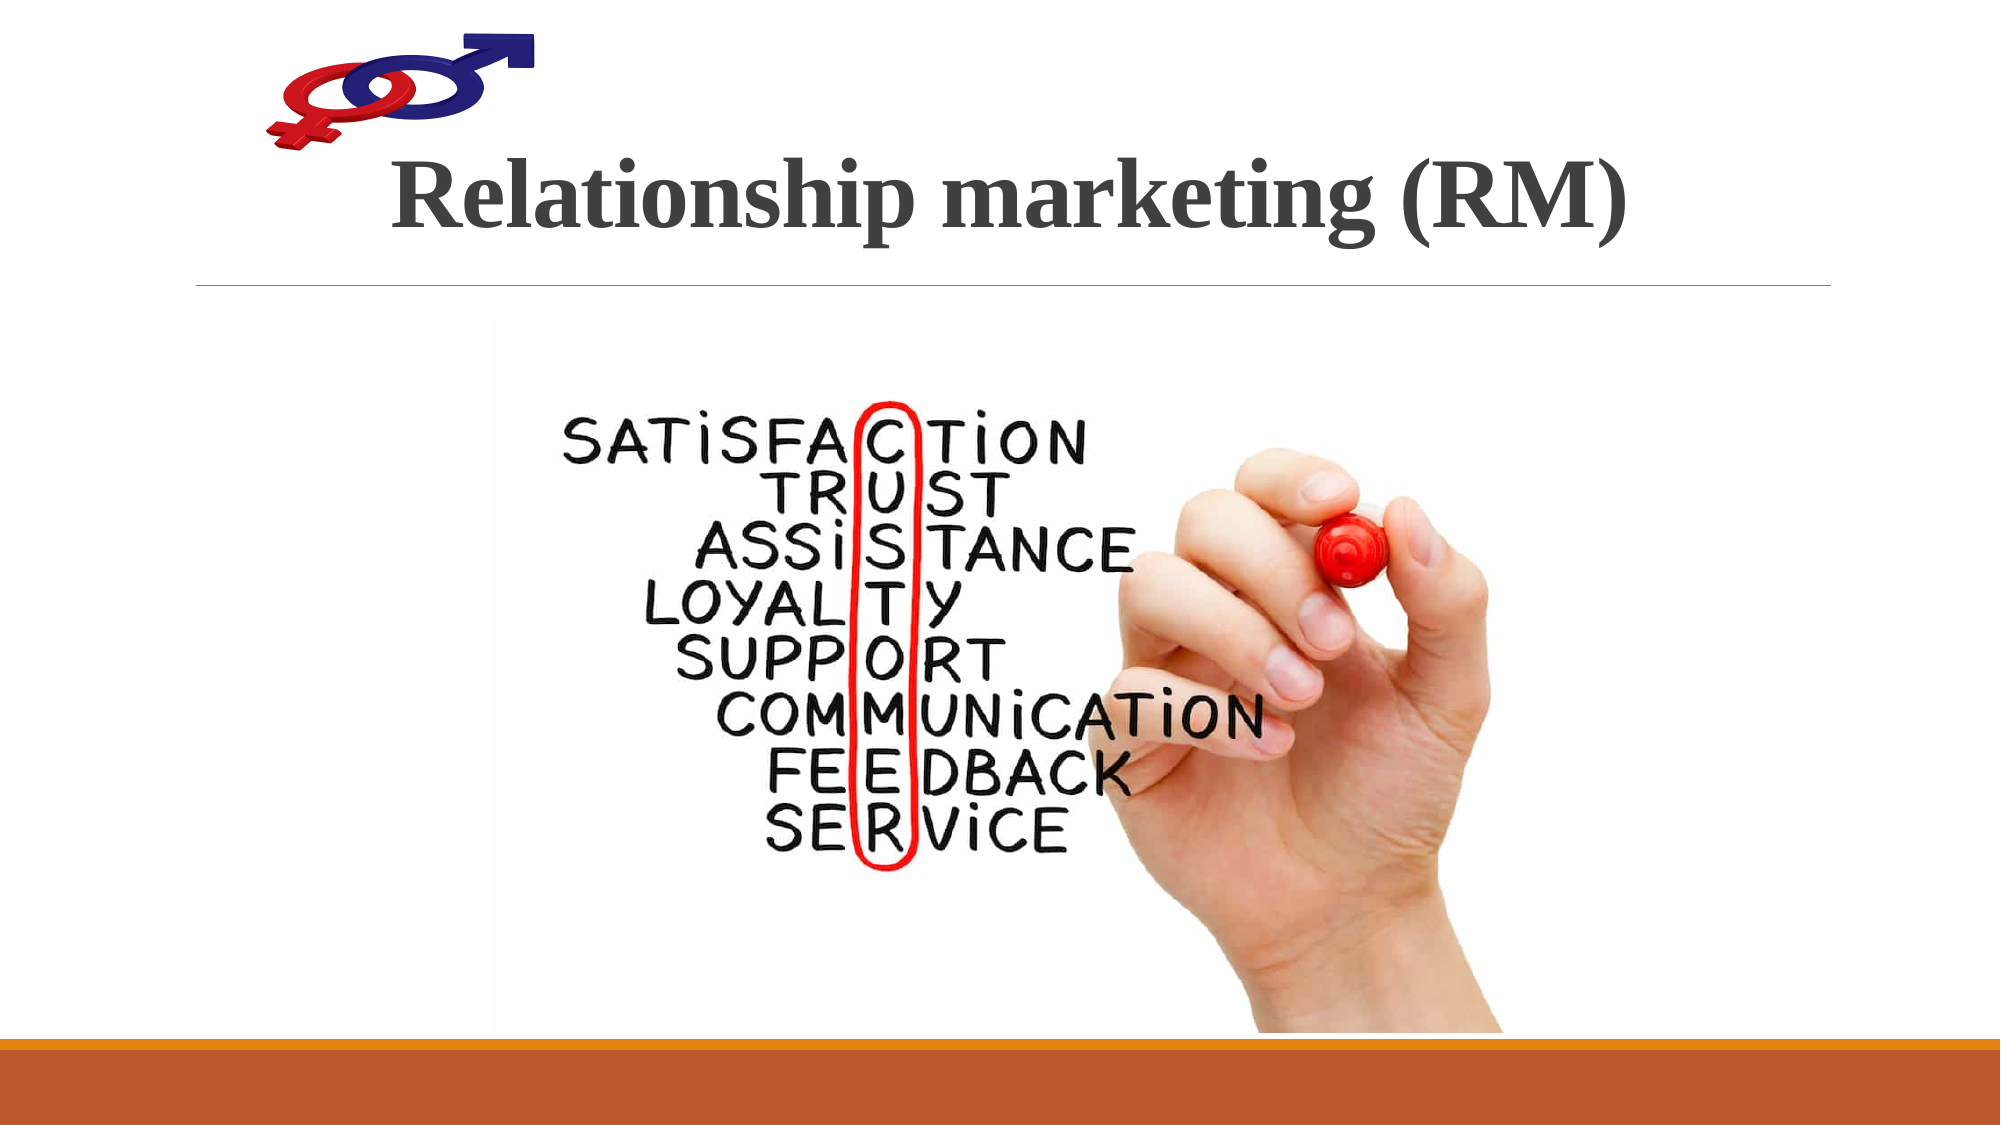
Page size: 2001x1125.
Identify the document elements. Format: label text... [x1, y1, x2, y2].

title Relationship marketing (RM) [375, 113, 1752, 256]
picture [249, 26, 552, 159]
picture [491, 313, 1571, 1034]
